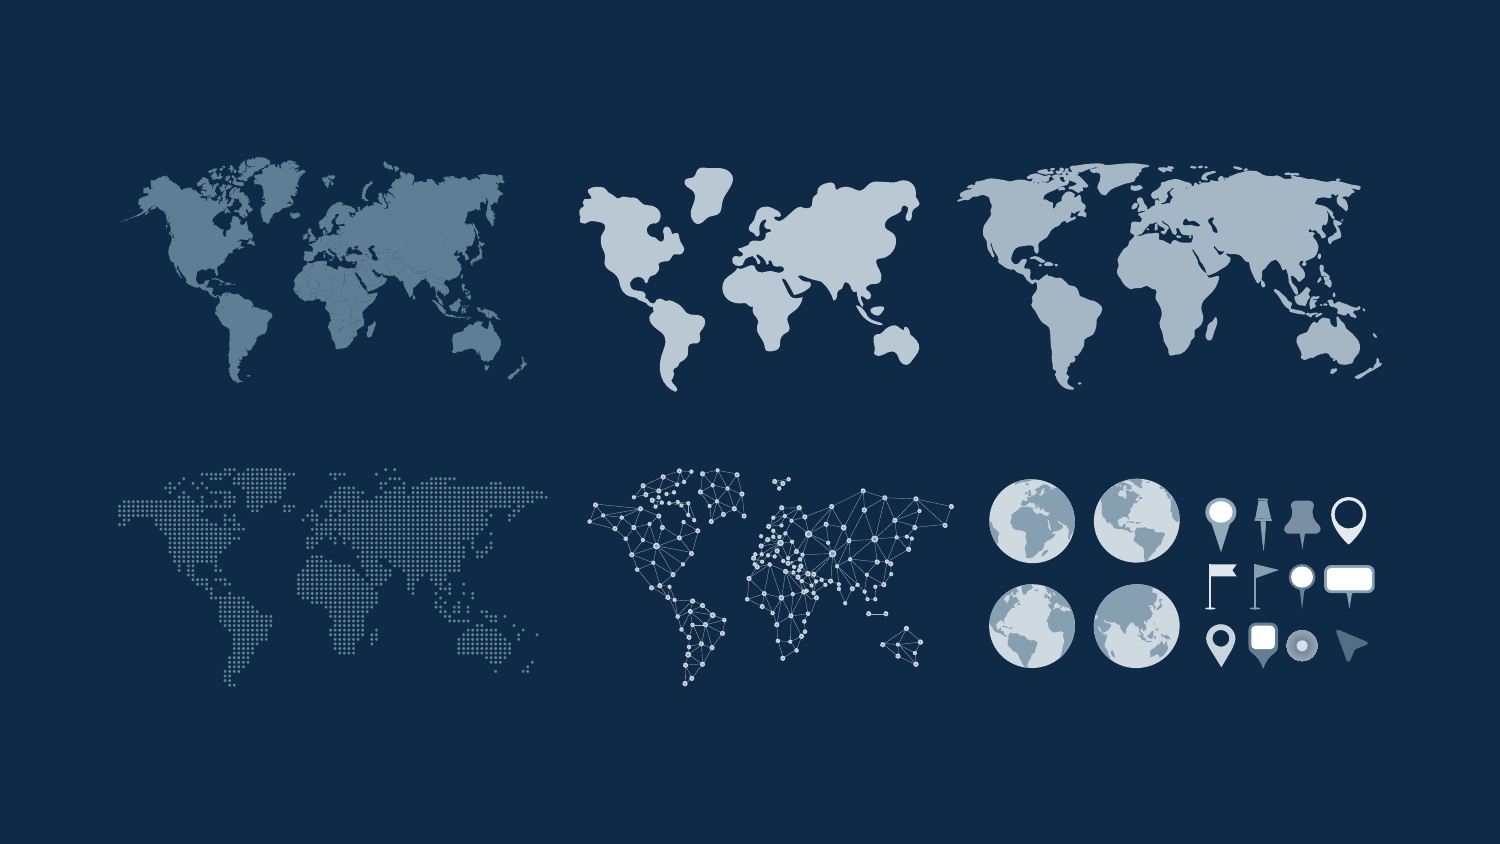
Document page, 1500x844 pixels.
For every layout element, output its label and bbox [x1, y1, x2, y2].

text_box [1248, 622, 1279, 670]
text_box [1090, 583, 1183, 669]
text_box [1323, 564, 1376, 610]
text_box [1206, 624, 1236, 668]
text_box [117, 467, 549, 687]
text_box [1331, 497, 1367, 545]
text_box [956, 162, 1383, 390]
text_box [1204, 564, 1237, 610]
text_box [1284, 500, 1321, 550]
text_box [1249, 564, 1280, 610]
text_box [1336, 629, 1368, 662]
text_box [578, 167, 921, 392]
text_box [983, 478, 1081, 564]
text_box [1205, 497, 1237, 553]
text_box [1089, 478, 1185, 563]
text_box [1286, 630, 1318, 662]
text_box [1288, 563, 1316, 611]
text_box [1254, 498, 1272, 552]
text_box [118, 156, 528, 384]
text_box [586, 467, 955, 687]
text_box [986, 583, 1079, 669]
